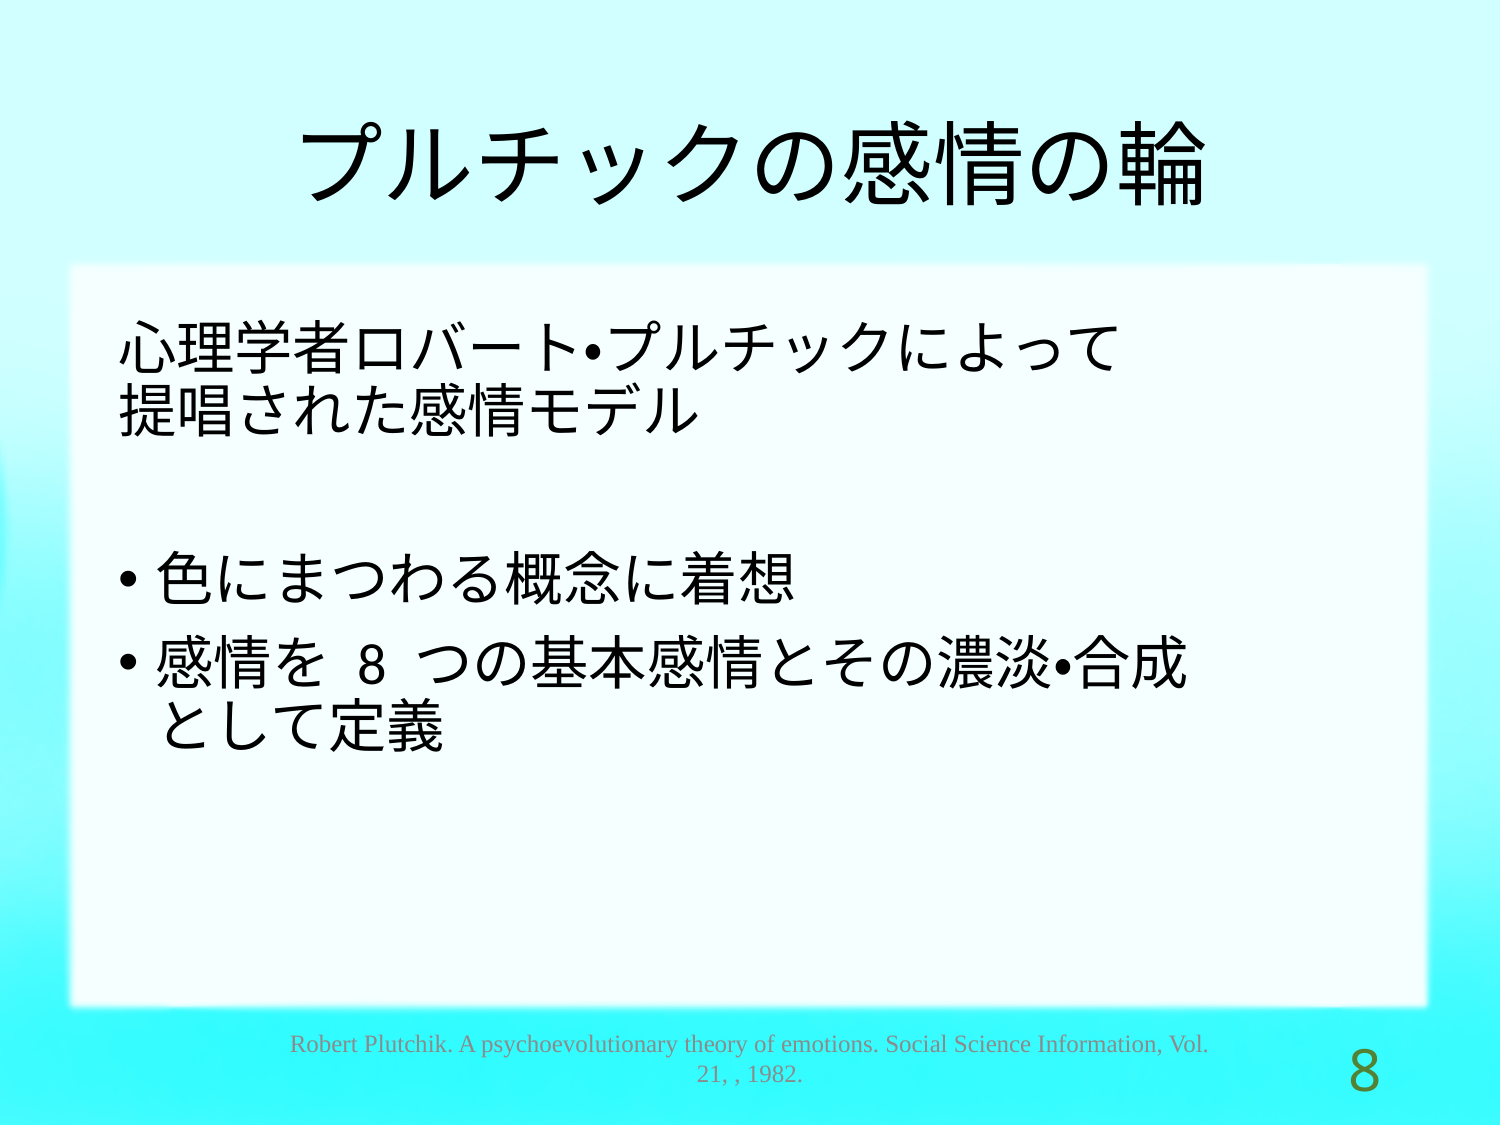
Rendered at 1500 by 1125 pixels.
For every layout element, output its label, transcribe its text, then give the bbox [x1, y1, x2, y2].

title プルチックの感情の輪 [103, 59, 1397, 278]
list 心理学者ロバート・プルチックによって 提唱された感情モデル 色にまつわる概念に着想 感情を 8 つの基本感情とその濃淡・合成 として定義 [103, 311, 1397, 962]
picture [0, 0, 1500, 1125]
slide_number 7 [1242, 1042, 1397, 1103]
footer Robert Plutchik. A psychoevolutionary theory of emotions. Social Science Information, Vol. 21, , 1982. [274, 1042, 1226, 1103]
